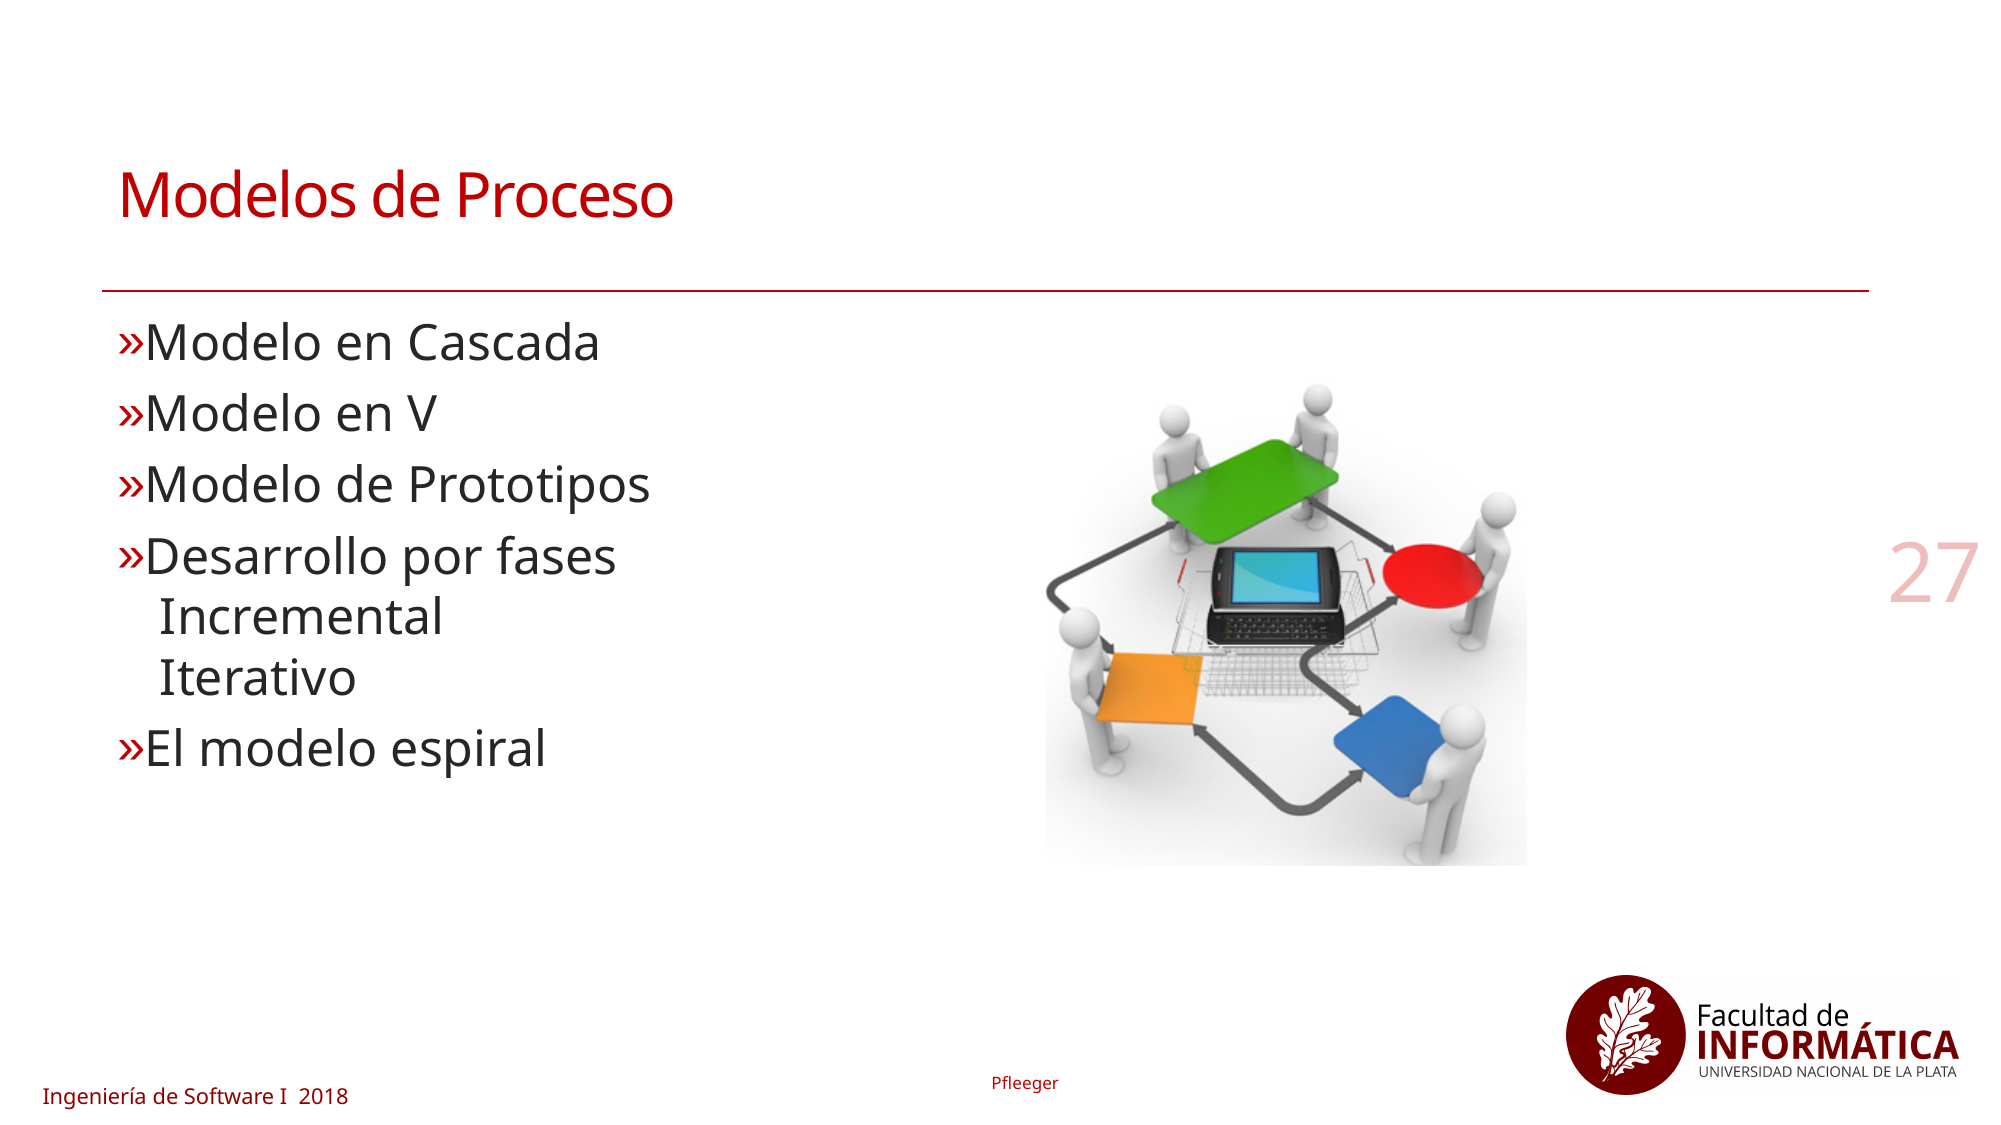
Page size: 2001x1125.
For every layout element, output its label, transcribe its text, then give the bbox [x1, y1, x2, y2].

list Modelo en Cascada Modelo en V Modelo de Prototipos Desarrollo por fases Incremental Iterativo El modelo espiral [102, 312, 1709, 1047]
picture [1045, 377, 1528, 866]
title Modelos de Proceso [102, 105, 1870, 291]
list Pfleeger [976, 1067, 1332, 1118]
footer Ingeniería de Software I 2018 [27, 1075, 382, 1111]
picture [1566, 975, 1959, 1095]
slide_number 27 [1709, 467, 1998, 640]
